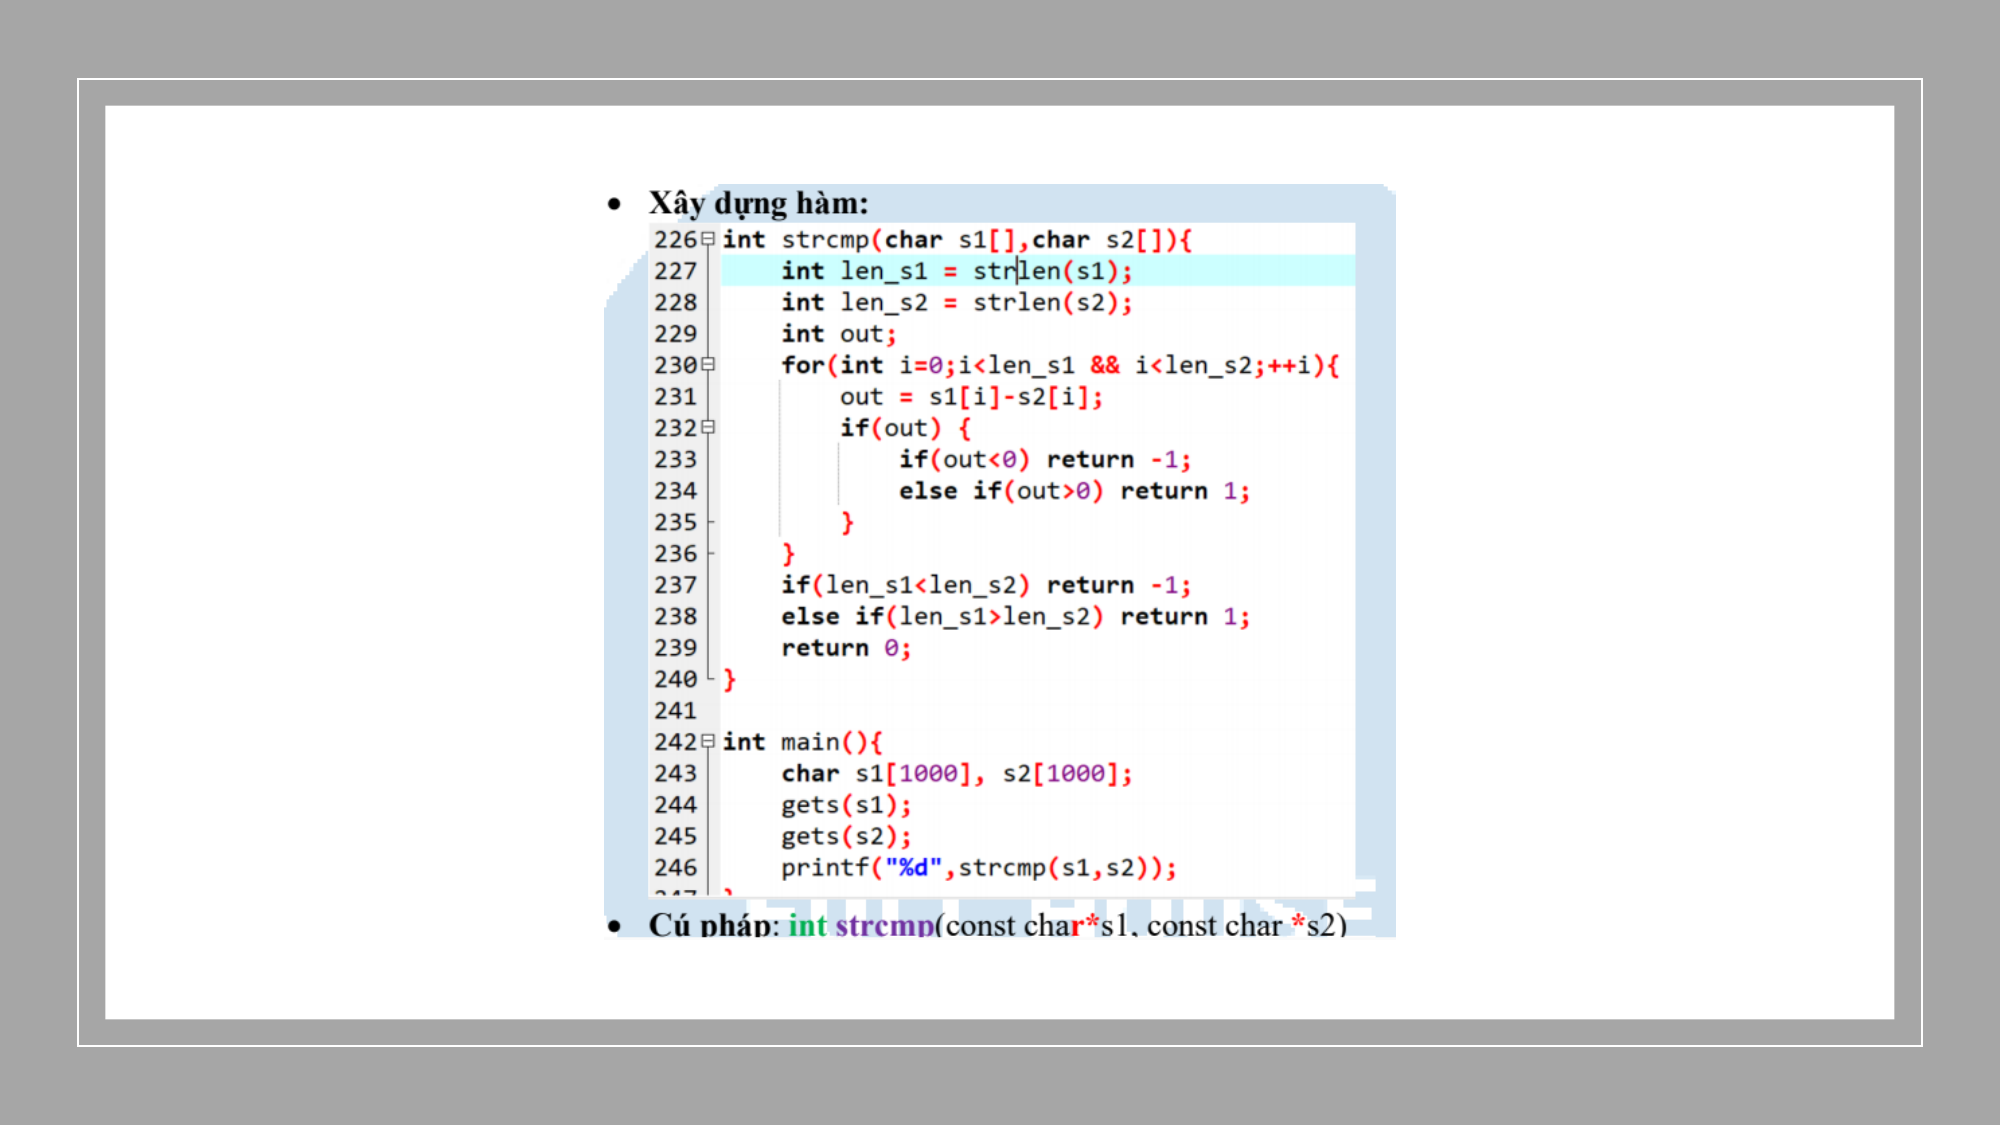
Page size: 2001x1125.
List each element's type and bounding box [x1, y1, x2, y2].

text_box [104, 104, 1895, 1020]
picture [604, 184, 1396, 940]
text_box [77, 78, 1923, 1047]
text_box [0, 0, 2000, 1125]
